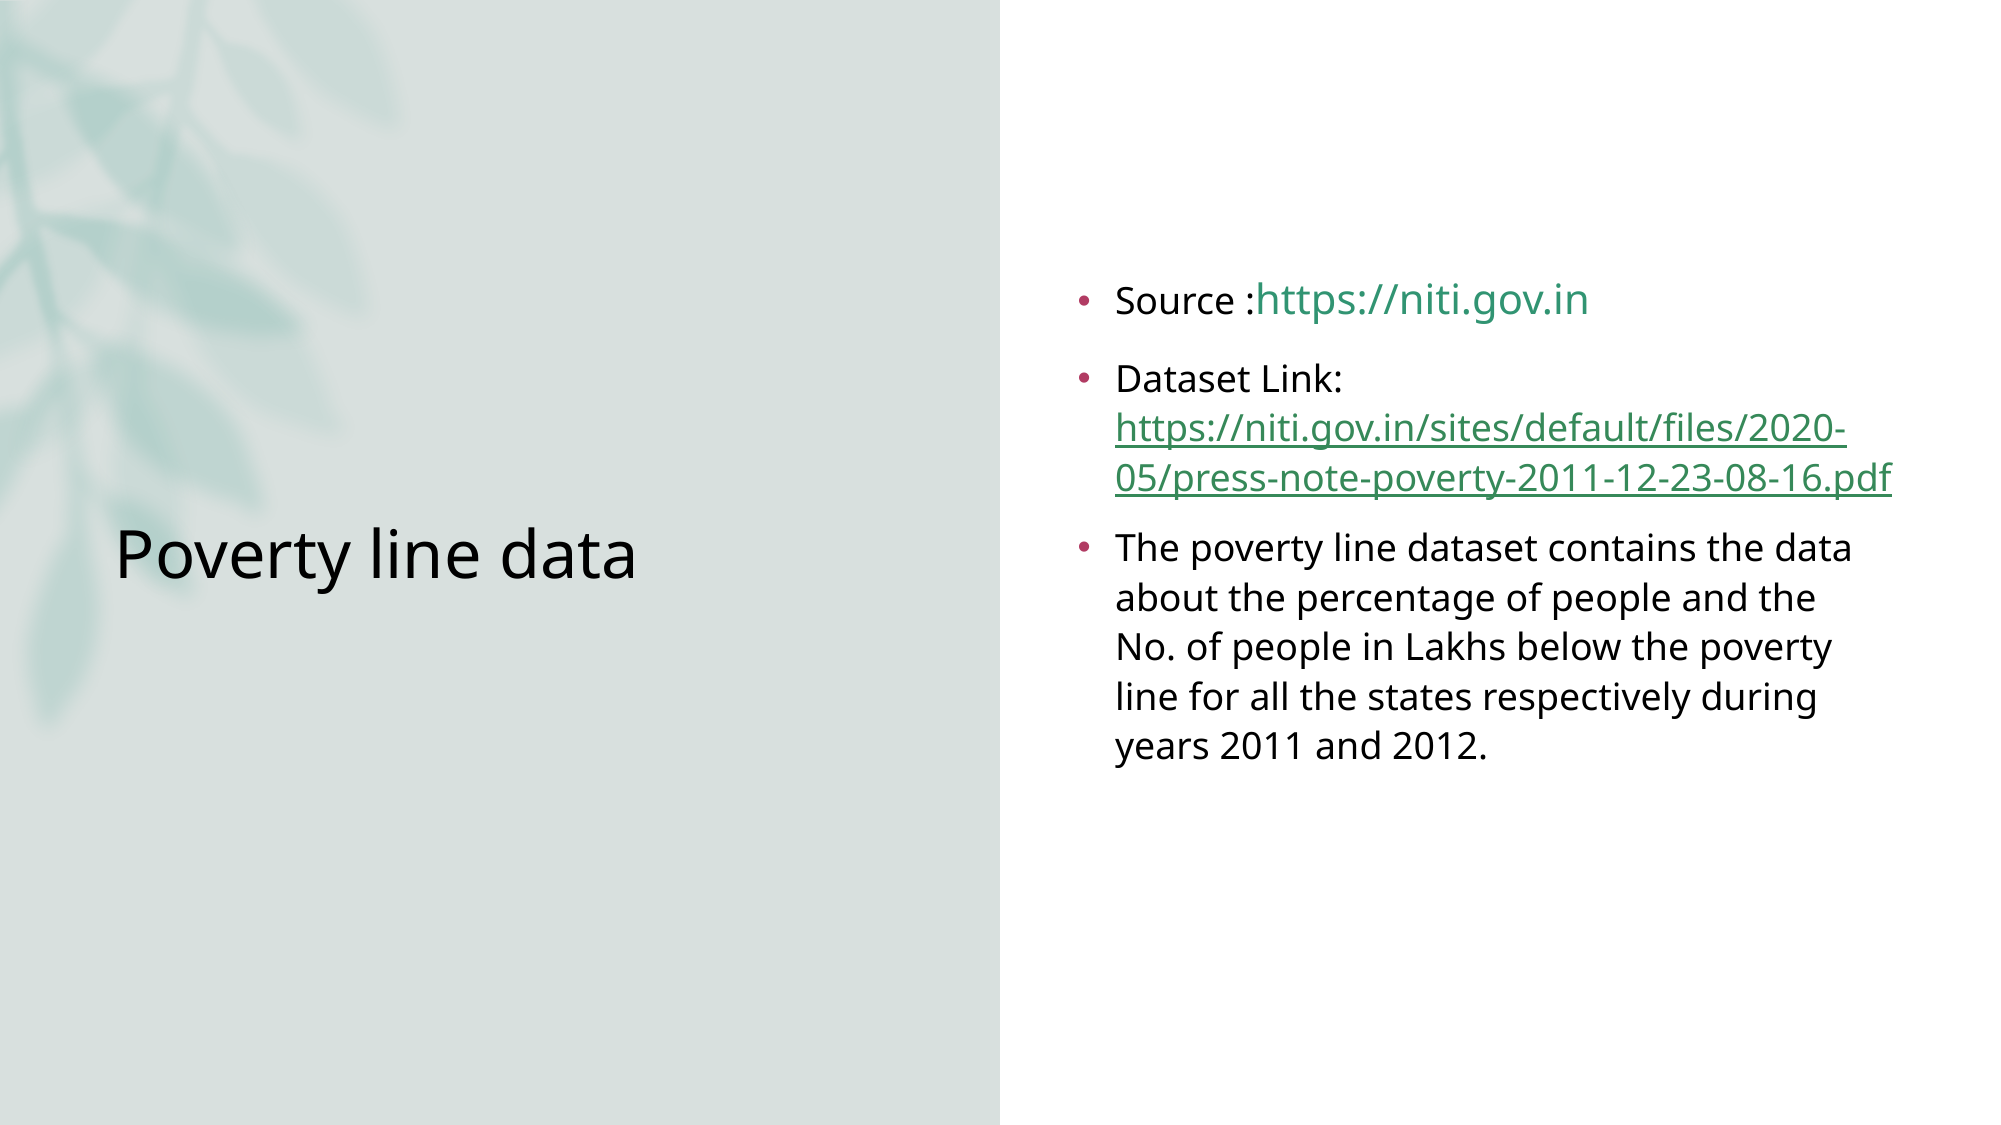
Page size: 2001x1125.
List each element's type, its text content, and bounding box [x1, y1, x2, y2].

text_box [0, 0, 443, 755]
text_box [1001, 0, 2000, 1125]
text_box [0, 0, 1001, 1125]
title Poverty line data [99, 91, 950, 1013]
list Source :https://niti.gov.in Dataset Link: https://niti.gov.in/sites/default/files/2020-05/press-note-poverty-2011-12-23-08-16.pdf The poverty line dataset contains the data about the percentage of people and the No. of people in Lakhs below the poverty line for all the states respectively during years 2011 and 2012. [1062, 91, 1913, 1013]
